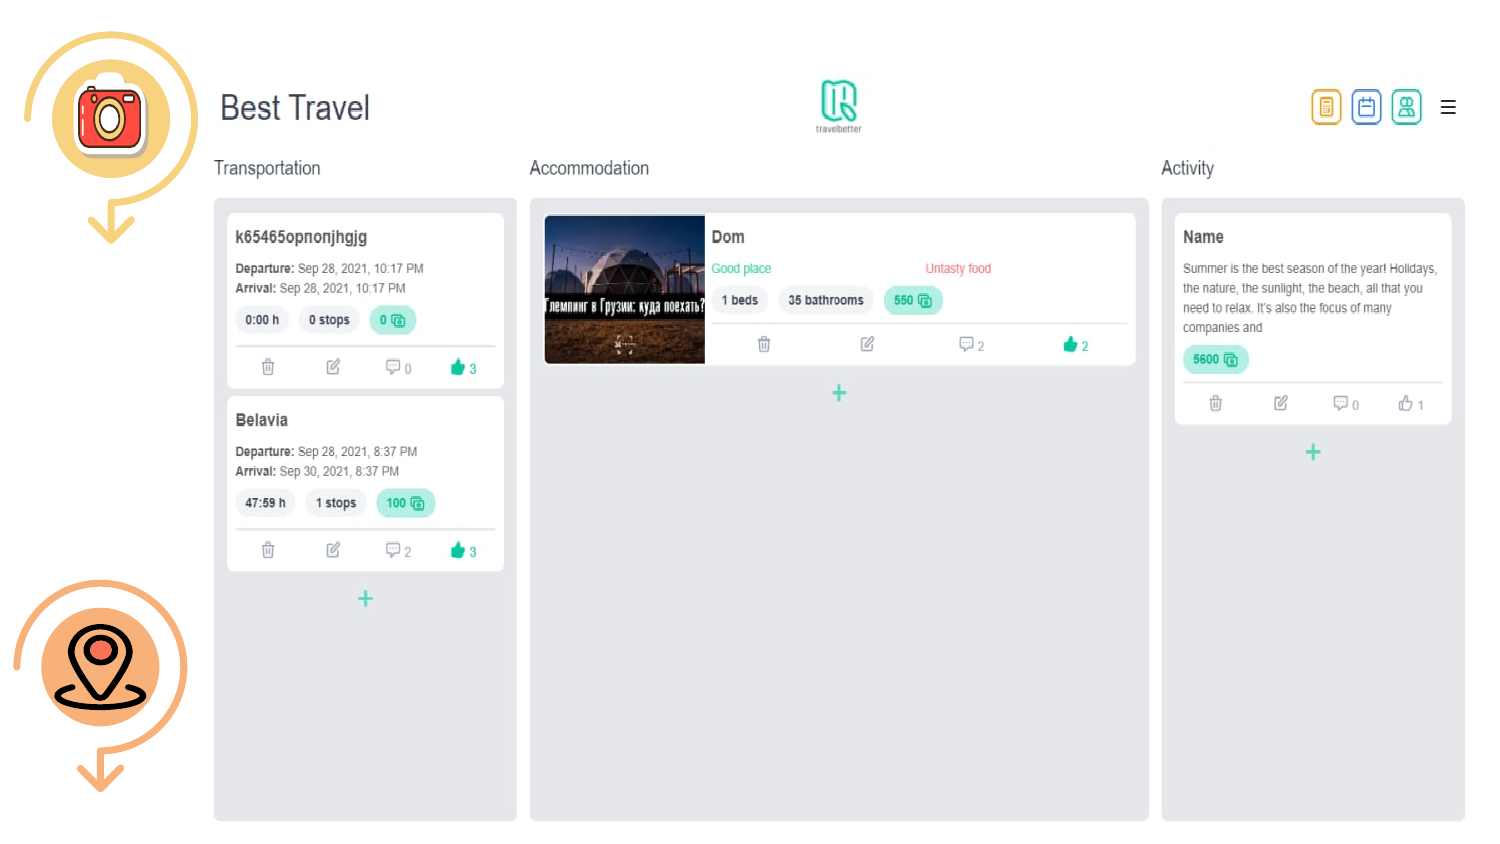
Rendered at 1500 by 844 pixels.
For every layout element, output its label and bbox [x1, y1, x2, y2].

picture [197, 72, 1474, 825]
text_box [13, 579, 188, 793]
text_box [23, 31, 199, 245]
text_box [73, 72, 149, 159]
text_box [54, 623, 147, 711]
